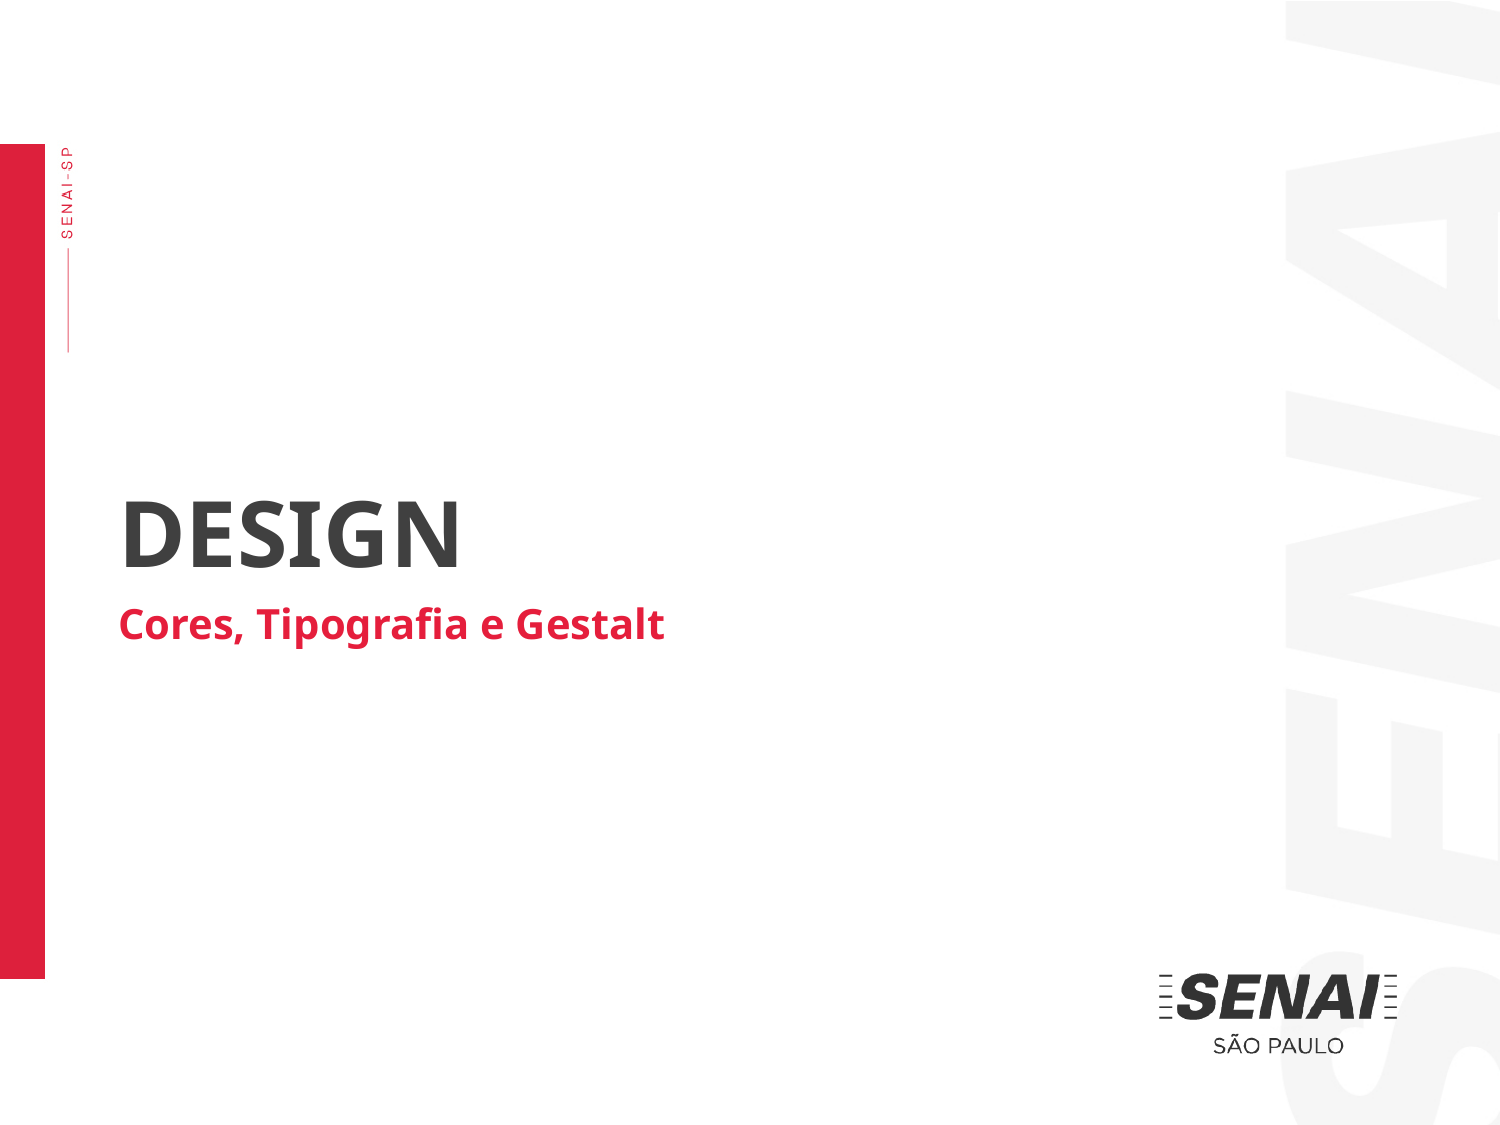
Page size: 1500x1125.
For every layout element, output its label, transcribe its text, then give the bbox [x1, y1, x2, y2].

list Cores, Tipografia e Gestalt [103, 596, 809, 669]
list DESIGN [103, 480, 1397, 597]
picture [0, 0, 1500, 1125]
